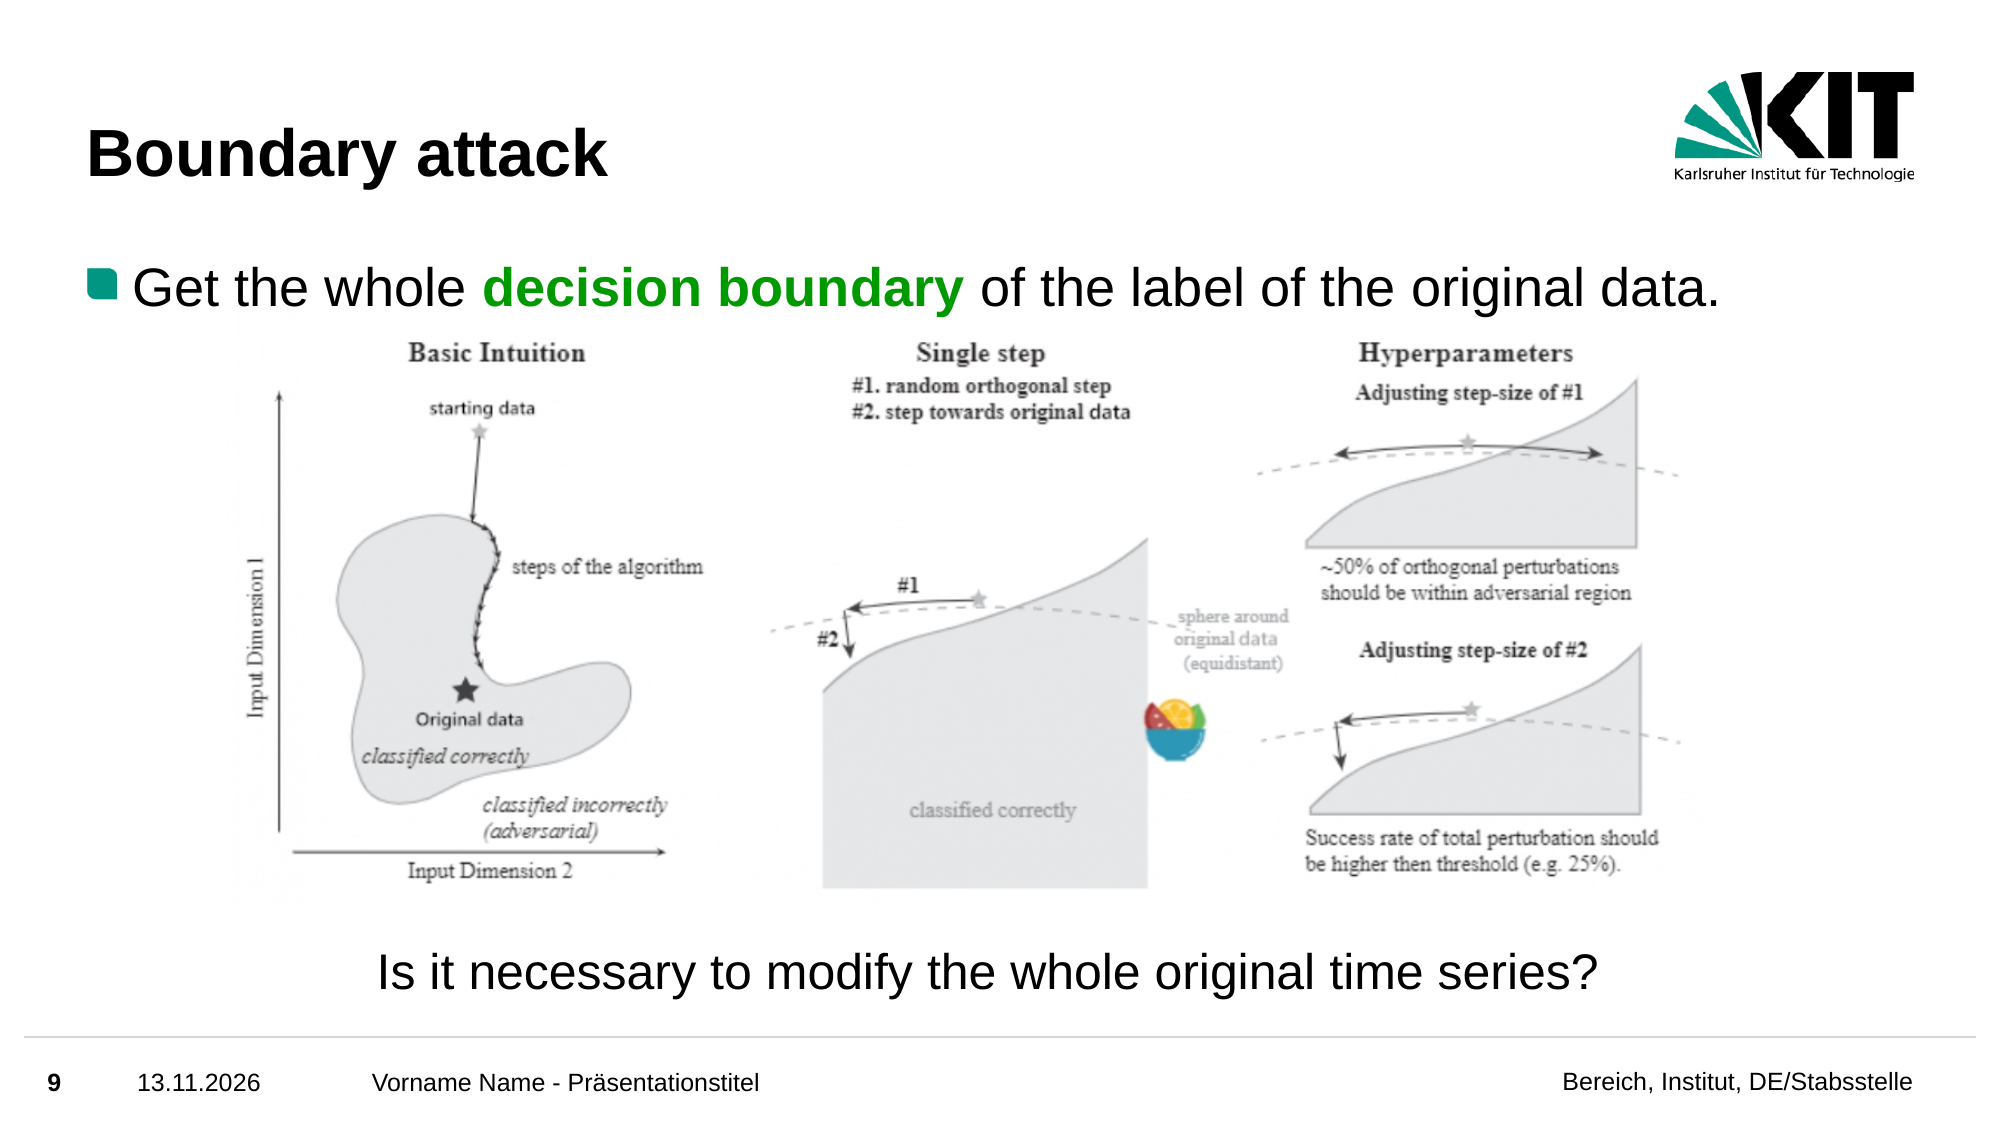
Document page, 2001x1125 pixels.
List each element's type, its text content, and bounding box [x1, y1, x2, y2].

slide_number 9 [47, 1038, 119, 1125]
title Boundary attack [86, 64, 1589, 191]
picture [1675, 72, 1914, 182]
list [227, 272, 1711, 905]
text_box Get the whole decision boundary of the label of the original data. [87, 259, 1851, 996]
text_box Is it necessary to modify the whole original time series? [361, 932, 1758, 1008]
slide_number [137, 1038, 362, 1125]
picture [87, 268, 117, 303]
